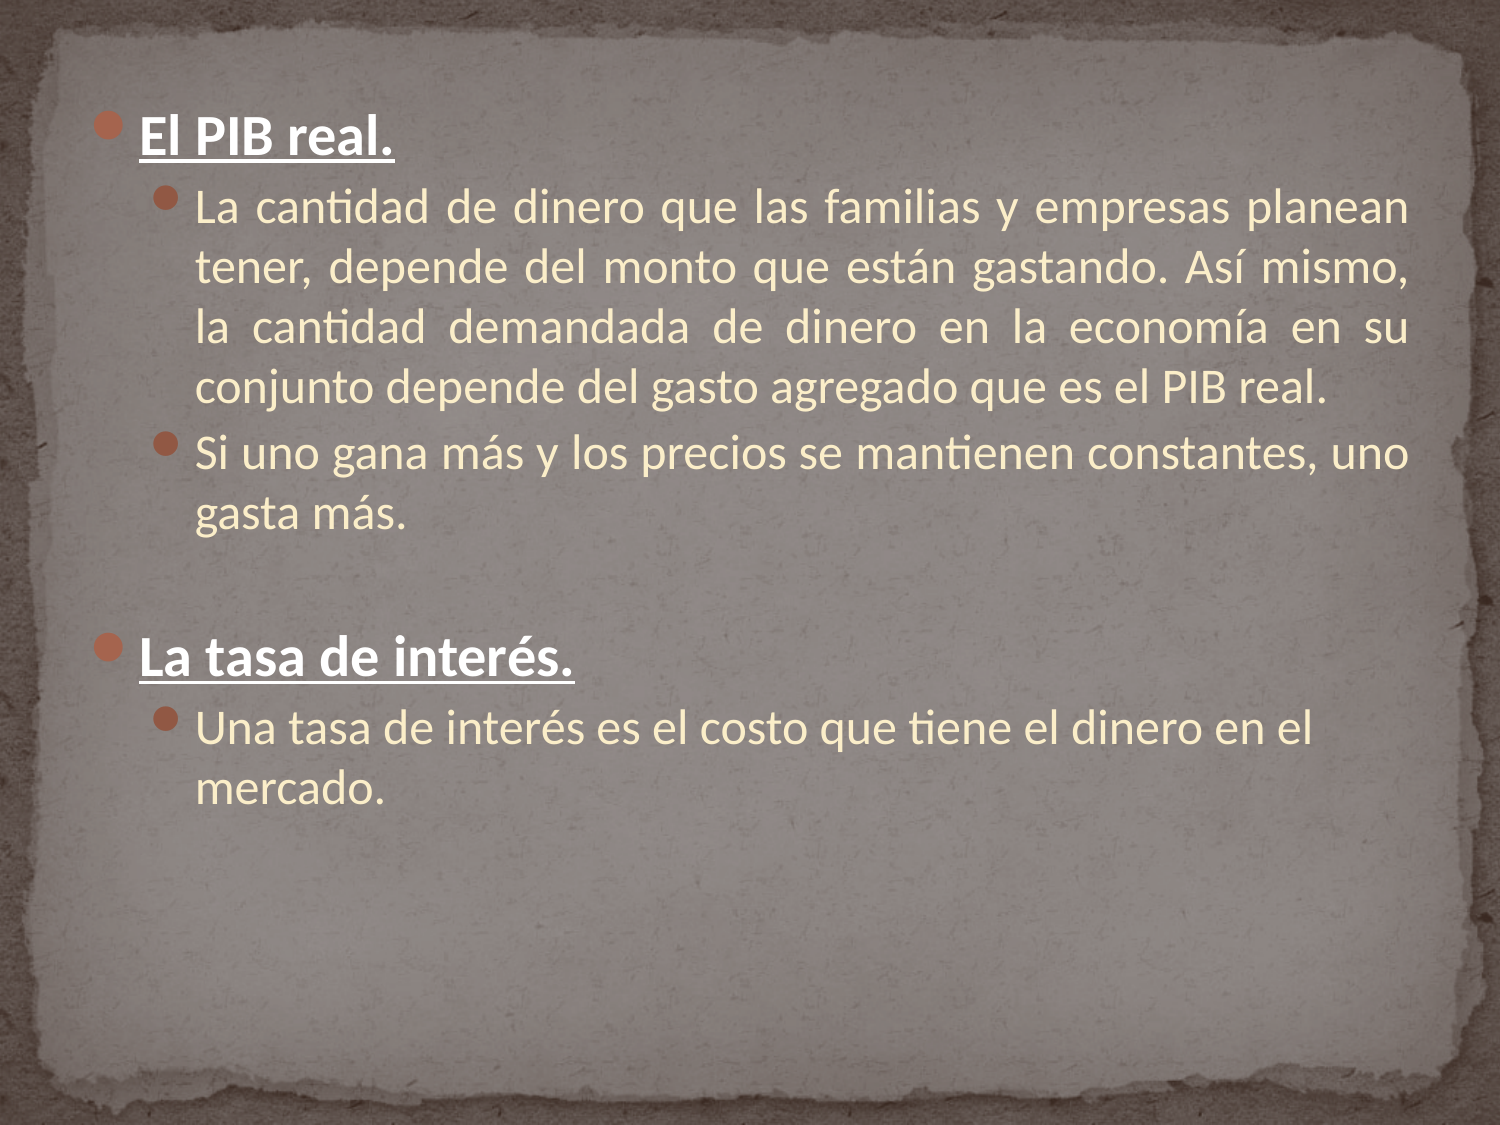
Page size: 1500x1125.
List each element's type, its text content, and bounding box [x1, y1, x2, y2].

list El PIB real. La cantidad de dinero que las familias y empresas planean tener, depende del monto que están gastando. Así mismo, la cantidad demandada de dinero en la economía en su conjunto depende del gasto agregado que es el PIB real. Si uno gana más y los precios se mantienen constantes, uno gasta más. La tasa de interés. Una tasa de interés es el costo que tiene el dinero en el mercado. [75, 90, 1425, 1005]
